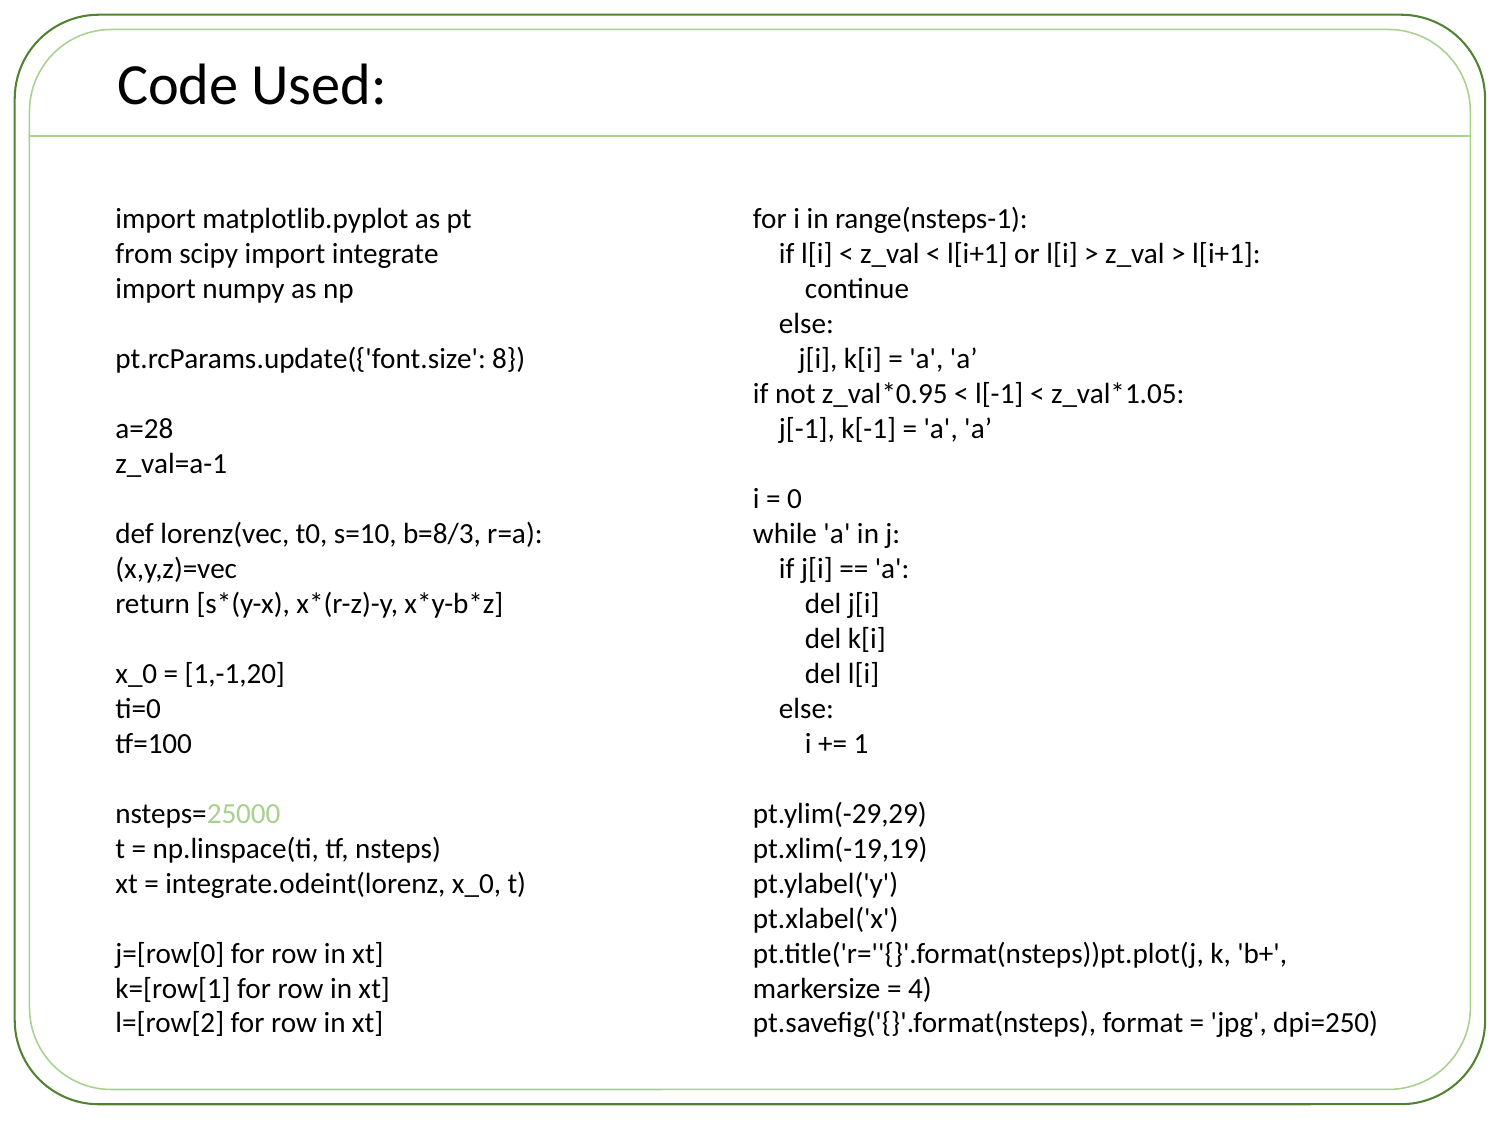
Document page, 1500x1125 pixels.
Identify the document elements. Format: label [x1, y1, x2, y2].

text_box [14, 14, 1486, 1105]
